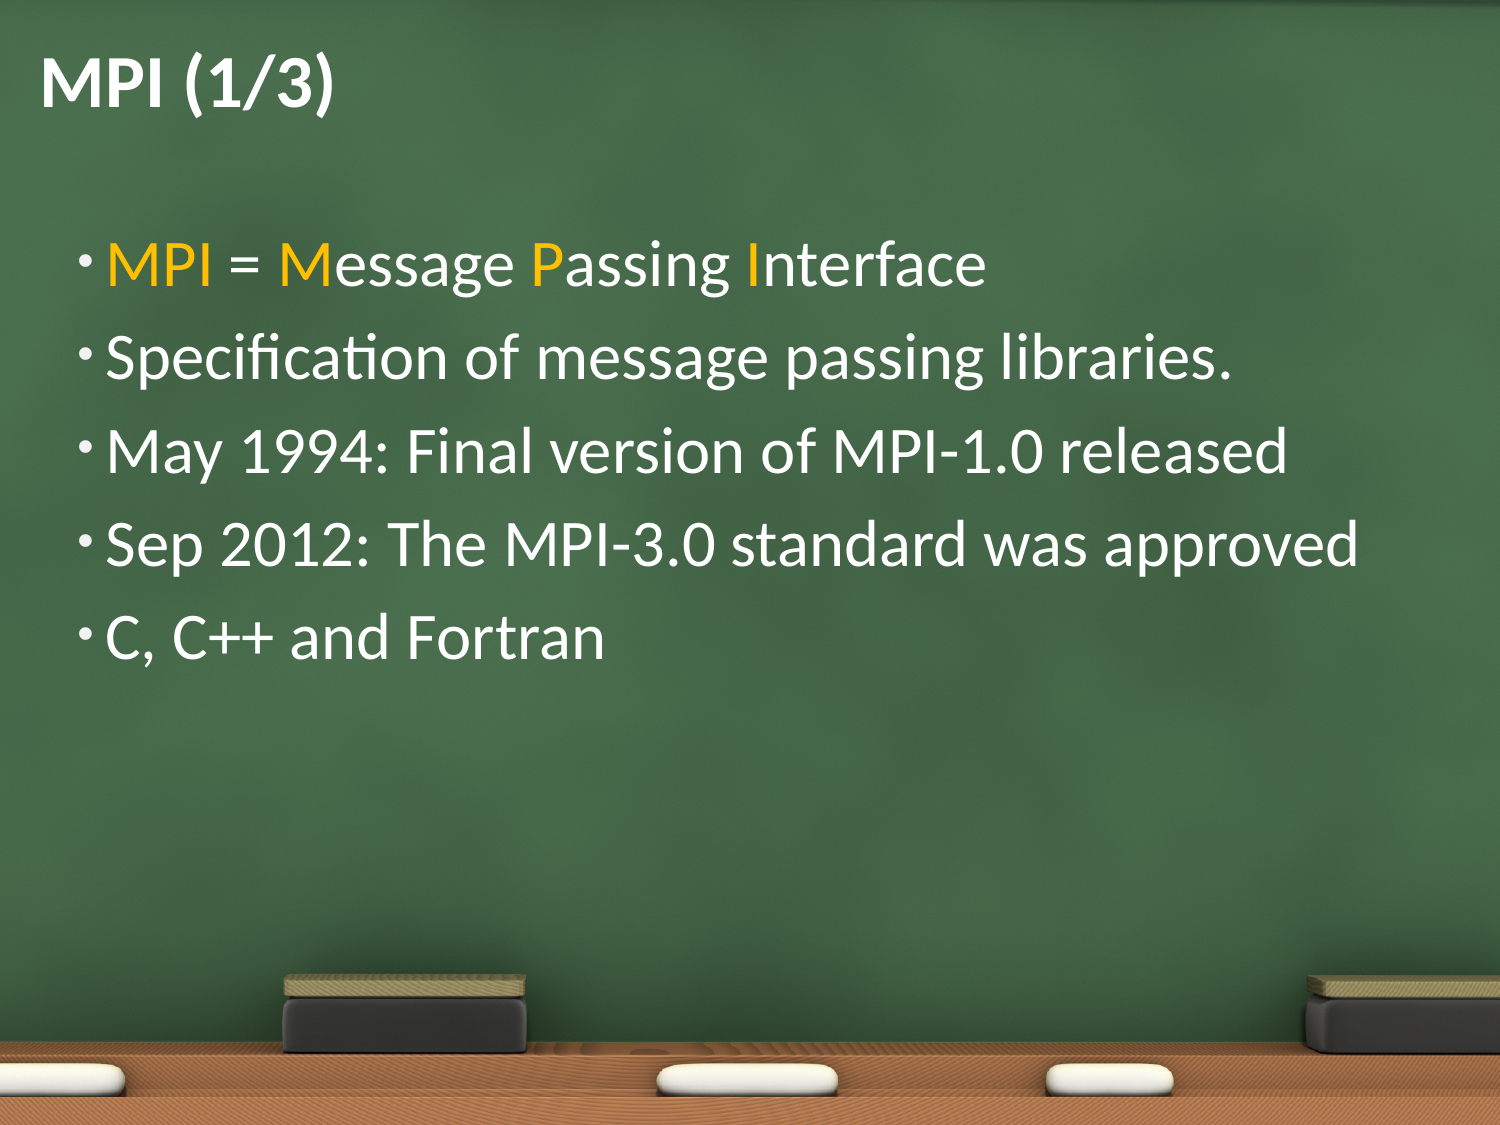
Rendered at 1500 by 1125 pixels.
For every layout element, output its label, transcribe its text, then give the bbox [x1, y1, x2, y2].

text_box MPI = Message Passing Interface Specification of message passing libraries. May 1994: Final version of MPI-1.0 released Sep 2012: The MPI-3.0 standard was approved C, C++ and Fortran [62, 212, 1438, 913]
picture [0, 0, 1500, 1125]
title MPI (1/3) [24, 24, 1375, 130]
